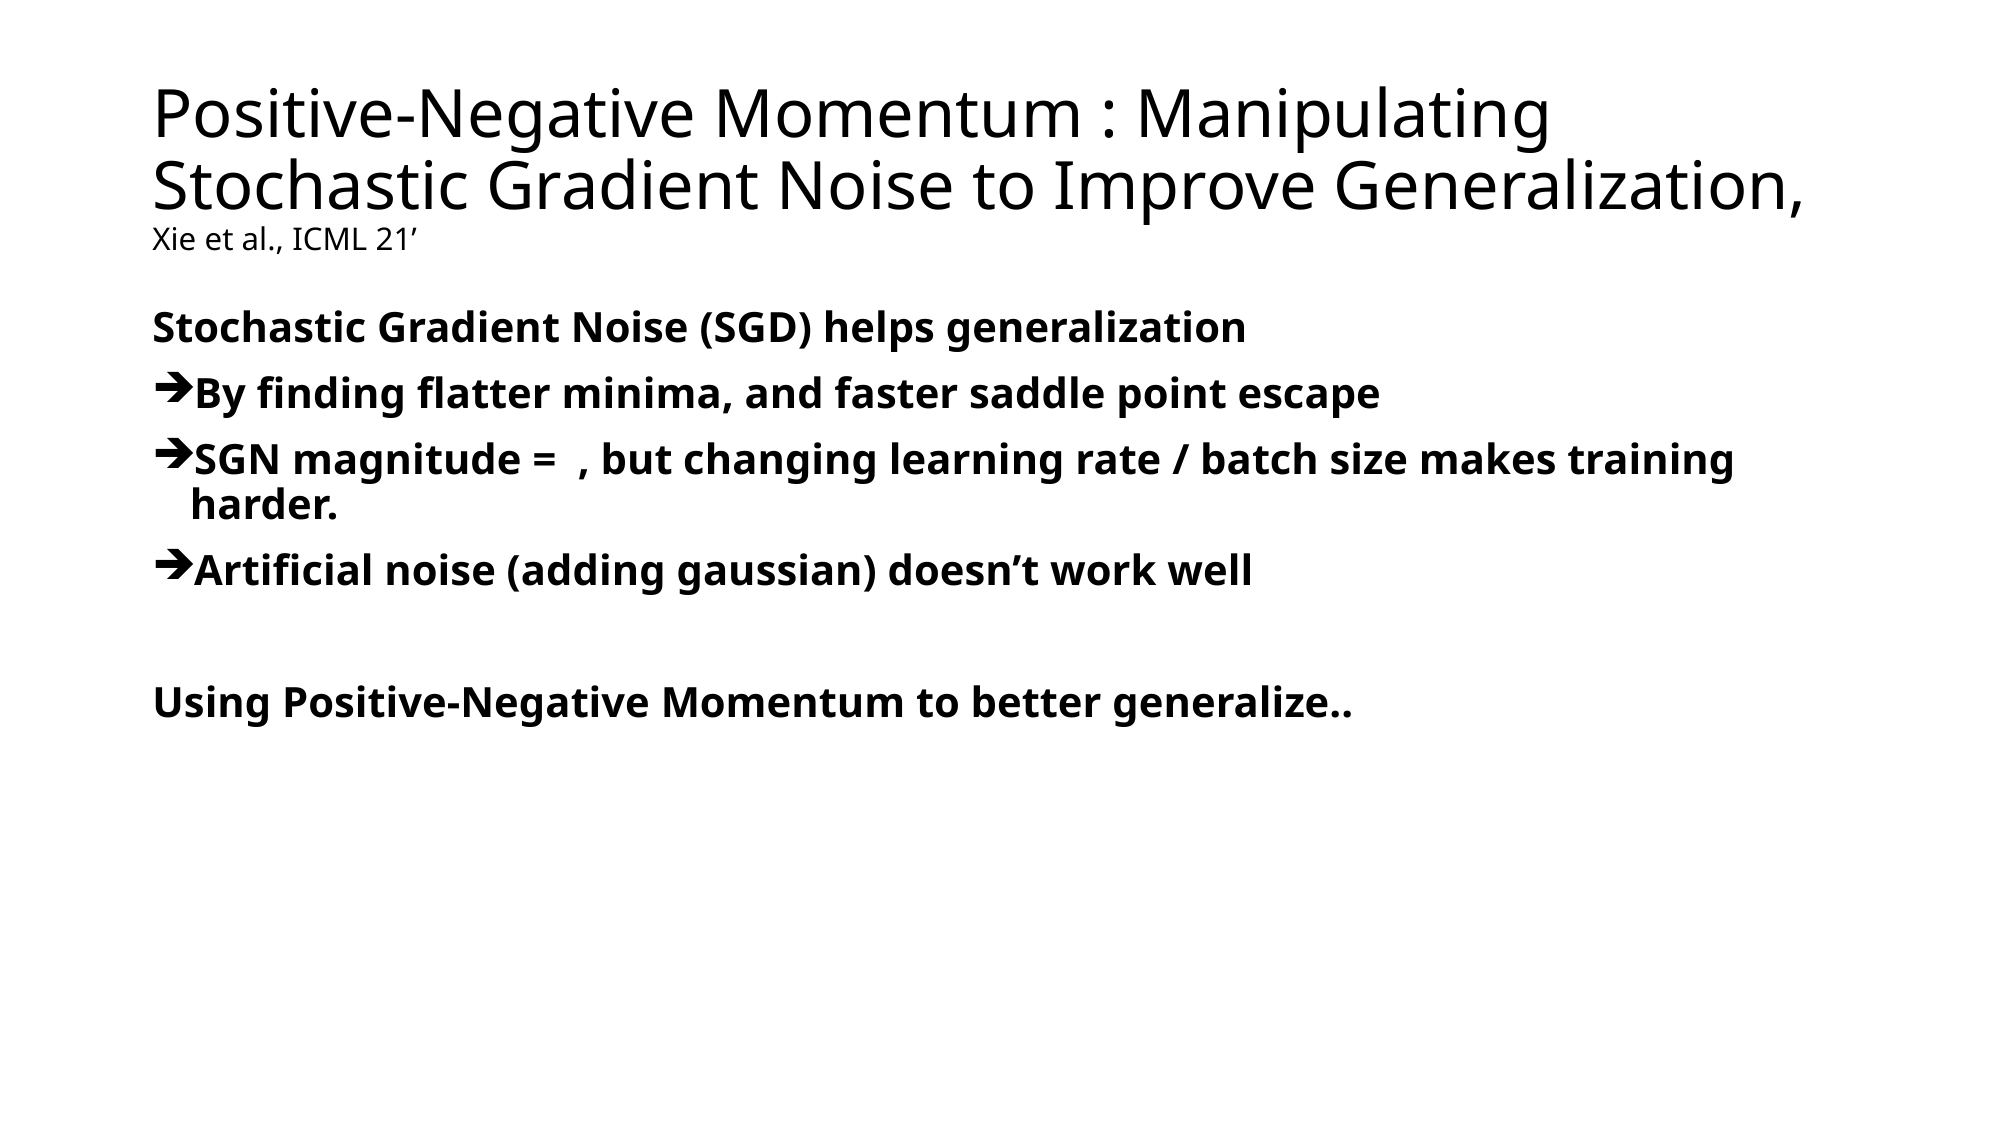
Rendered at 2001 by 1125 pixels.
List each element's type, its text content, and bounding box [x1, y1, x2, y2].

title Positive-Negative Momentum : Manipulating Stochastic Gradient Noise to Improve Generalization, Xie et al., ICML 21’ [137, 59, 1863, 278]
